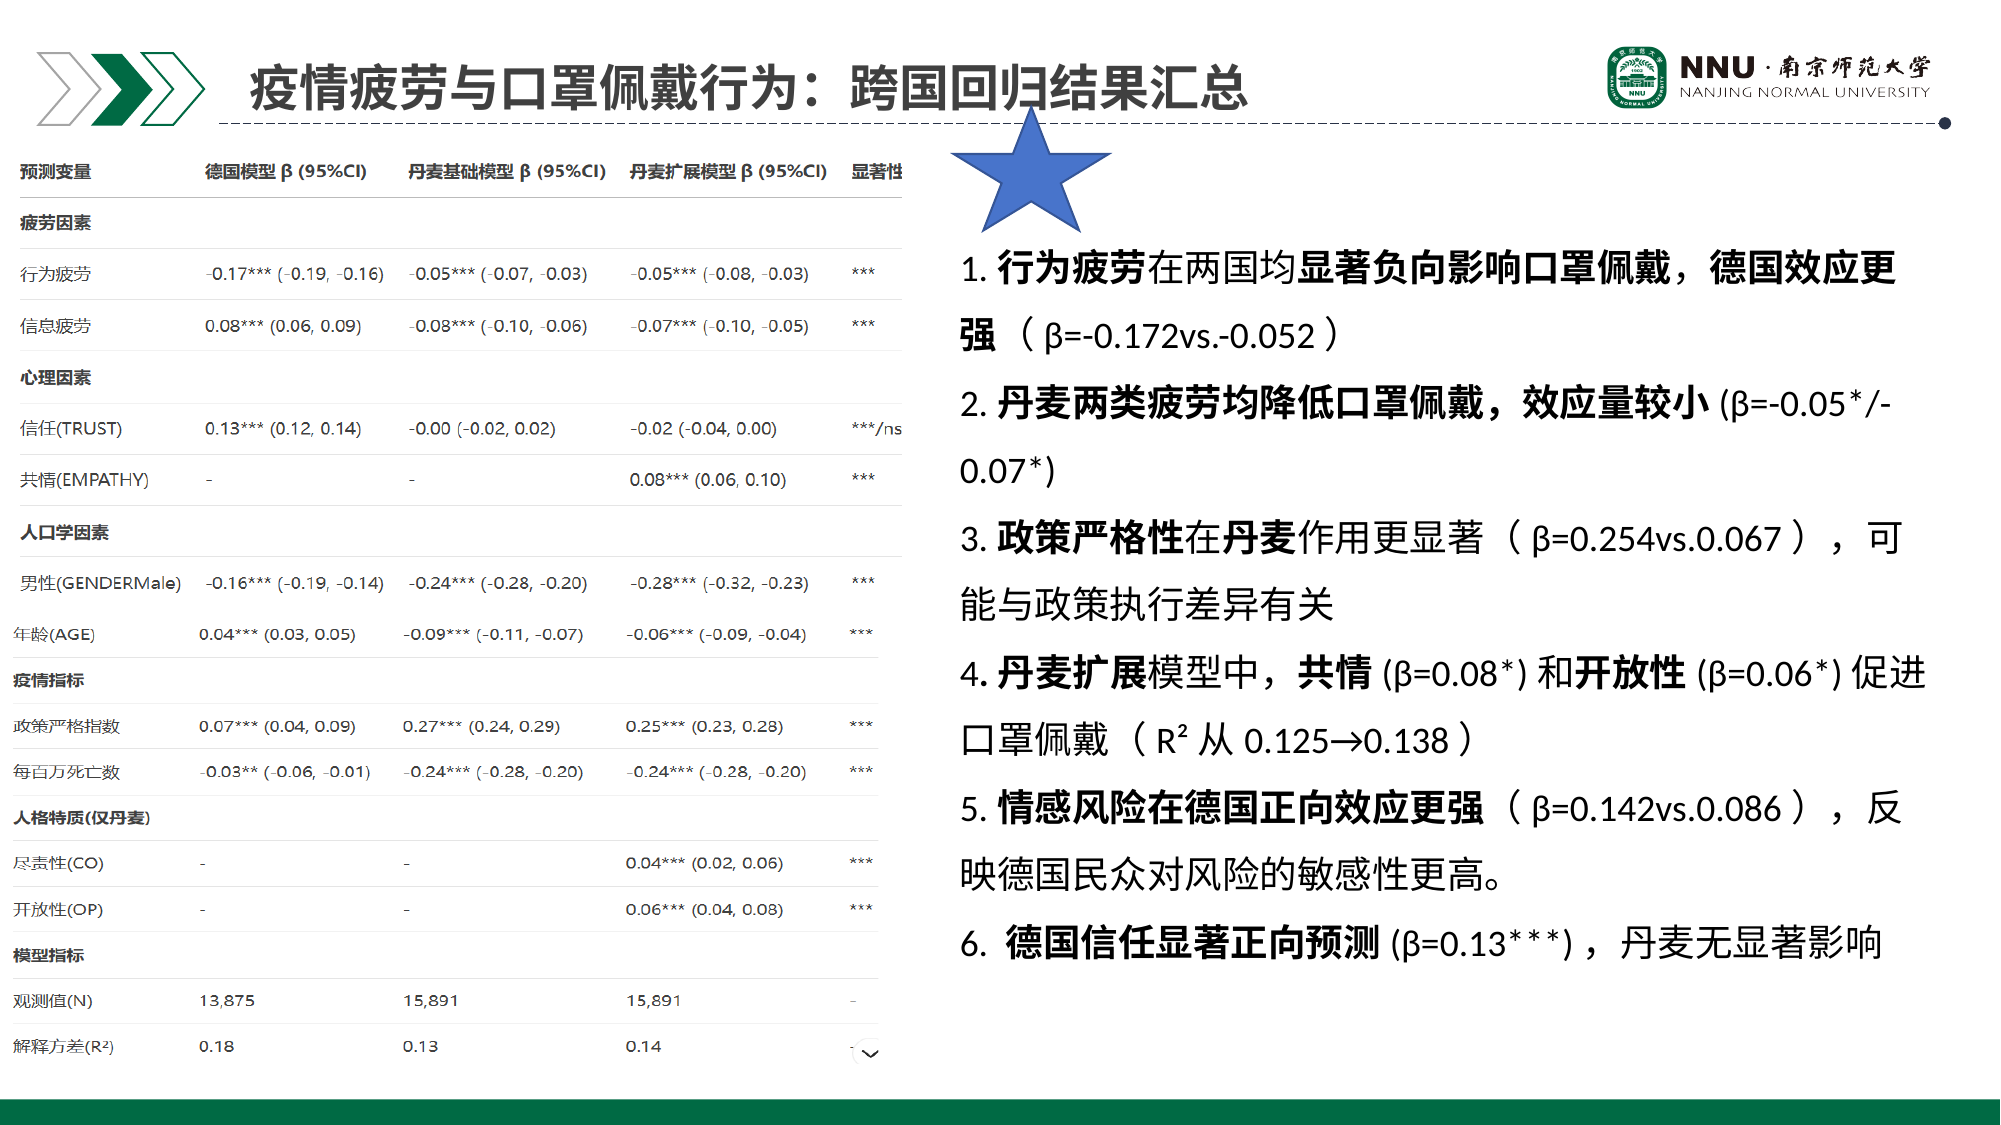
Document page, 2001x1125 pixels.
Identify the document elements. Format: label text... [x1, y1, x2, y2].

text_box 1.行为疲劳在两国均显著负向影响口罩佩戴，德国效应更强（β=-0.172vs.-0.052） 2.丹麦两类疲劳均降低口罩佩戴，效应量较小(β=-0.05*/-0.07*) 3.政策严格性在丹麦作用更显著（β=0.254vs.0.067），可能与政策执行差异有关 4.丹麦扩展模型中，共情(β=0.08*)和开放性(β=0.06*)促进口罩佩戴（R²从0.125→0.138） 5.情感风险在德国正向效应更强（β=0.142vs.0.086），反映德国民众对风险的敏感性更高。 6. 德国信任显著正向预测(β=0.13***)，丹麦无显著影响 [945, 214, 1945, 1125]
text_box [90, 53, 153, 126]
text_box [142, 53, 205, 125]
text_box [0, 1098, 945, 1125]
picture [15, 153, 902, 594]
text_box [950, 124, 1113, 233]
picture [2, 623, 879, 1064]
text_box [1945, 1098, 2000, 1125]
text_box [1024, 103, 1039, 122]
picture [1583, 0, 1960, 215]
text_box 疫情疲劳与口罩佩戴行为：跨国回归结果汇总 [234, 49, 1265, 122]
text_box [38, 53, 101, 125]
